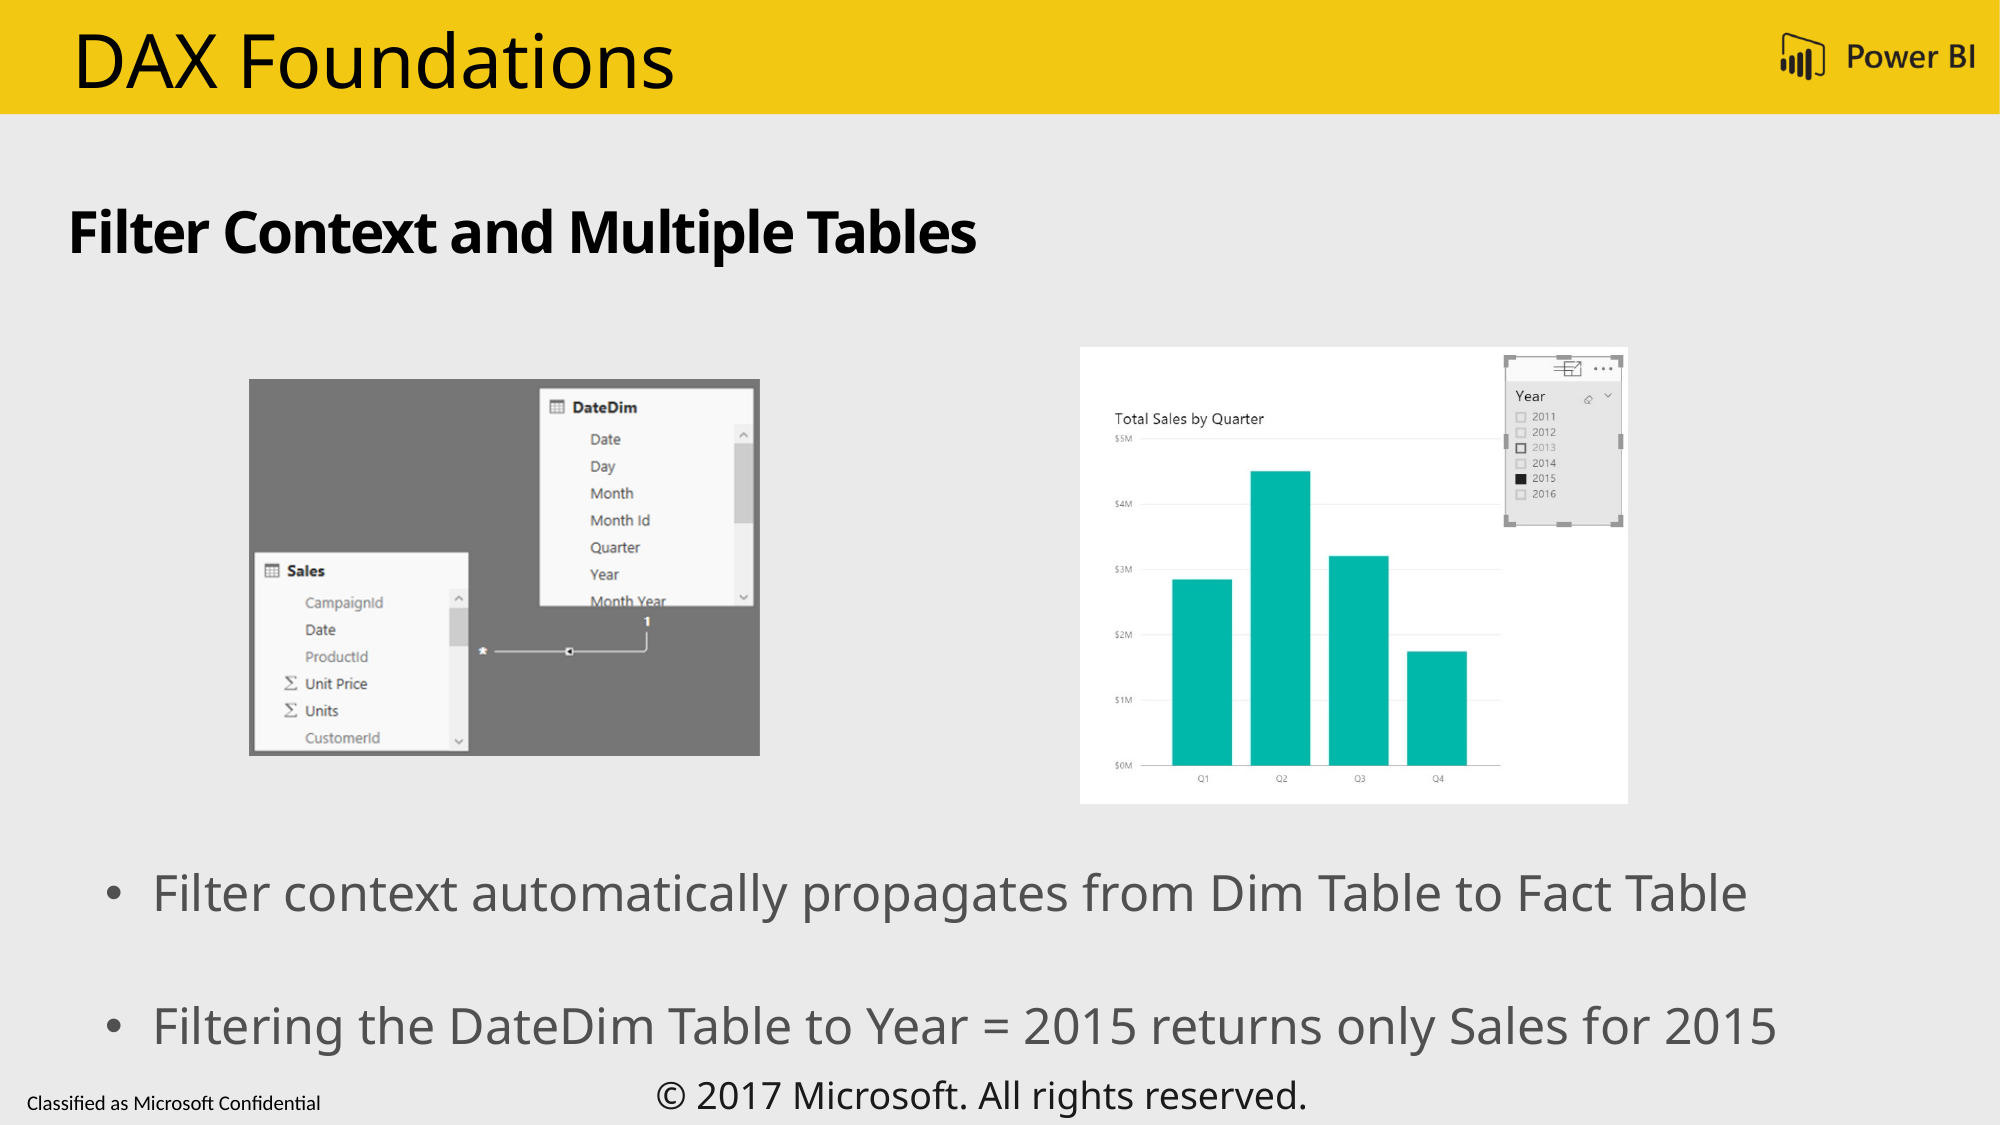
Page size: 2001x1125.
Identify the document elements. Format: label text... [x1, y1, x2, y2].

picture [1768, 23, 1985, 91]
picture [248, 379, 762, 756]
text_box [0, 0, 2000, 115]
text_box Filter context automatically propagates from Dim Table to Fact Table Filtering the DateDim Table to Year = 2015 returns only Sales for 2015 [90, 860, 1985, 1125]
text_box DAX Foundations [58, 5, 1879, 111]
picture [1080, 347, 1628, 805]
title Filter Context and Multiple Tables [43, 188, 1956, 275]
